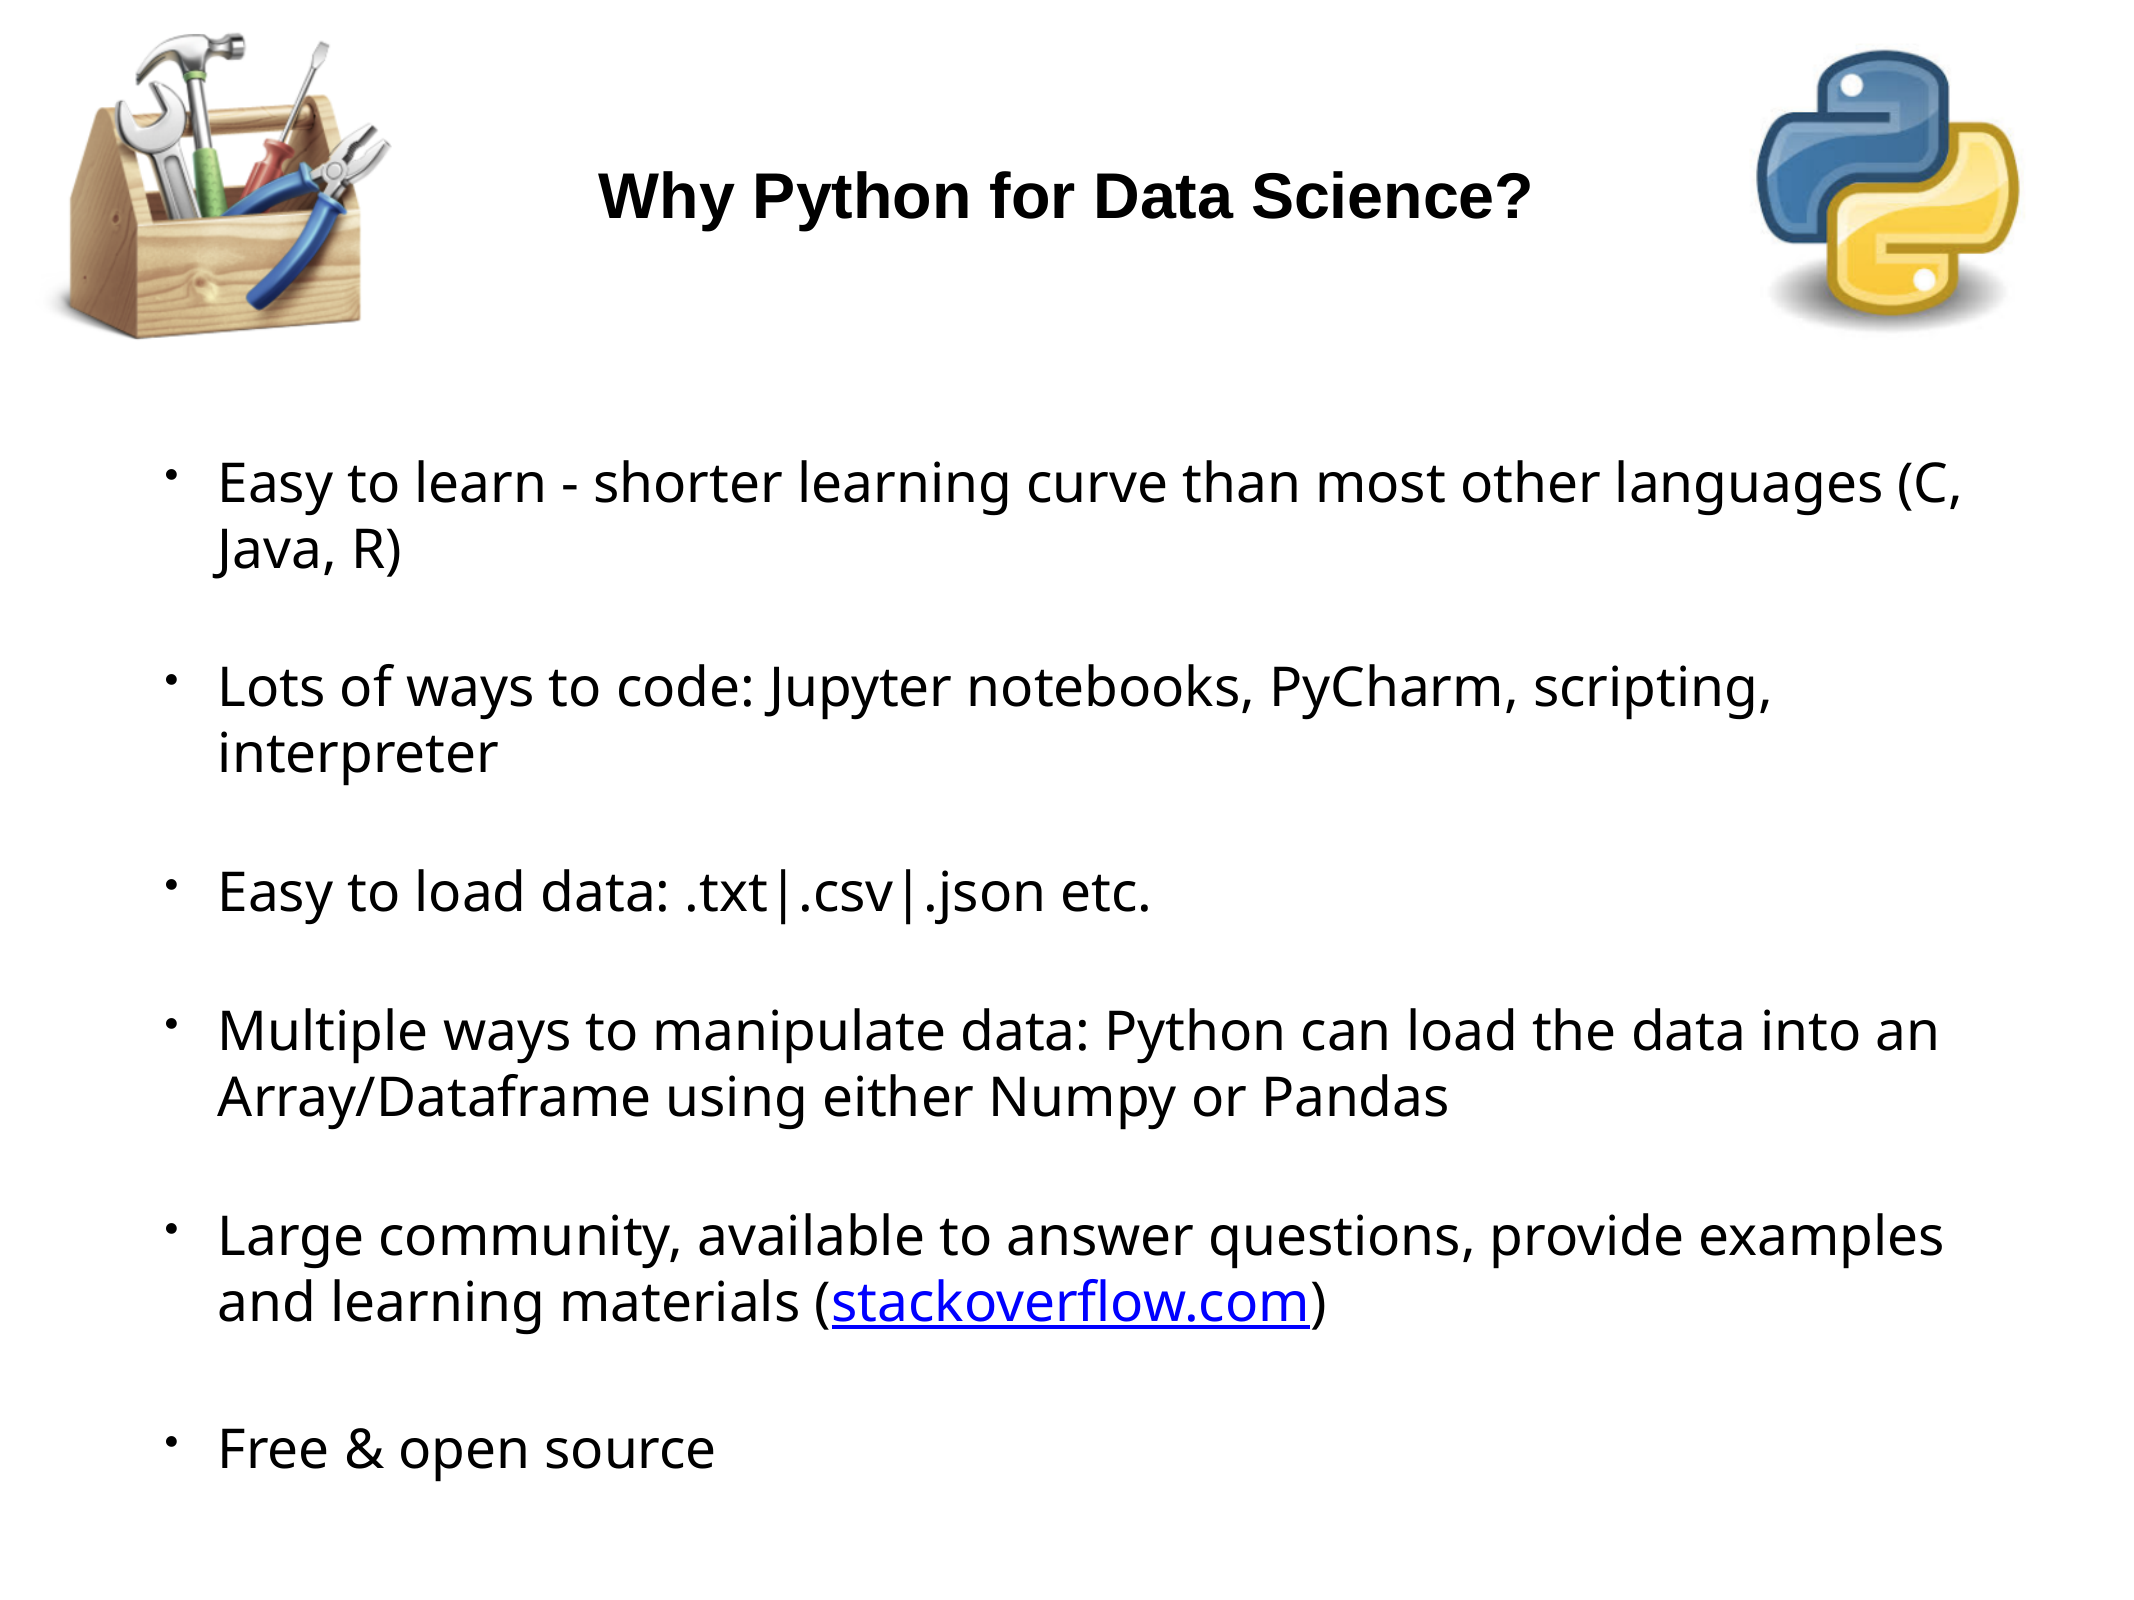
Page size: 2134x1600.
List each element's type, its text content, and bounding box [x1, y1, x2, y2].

list Easy to learn - shorter learning curve than most other languages (C, Java, R) Lots of ways to code: Jupyter notebooks, PyCharm, scripting, interpreter Easy to load data: .txt|.csv|.json etc. Multiple ways to manipulate data: Python can load the data into an Array/Dataframe using either Numpy or Pandas Large community, available to answer questions, provide examples and learning materials (stackoverflow.com) Free & open source [155, 433, 1978, 1494]
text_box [28, 24, 2039, 362]
